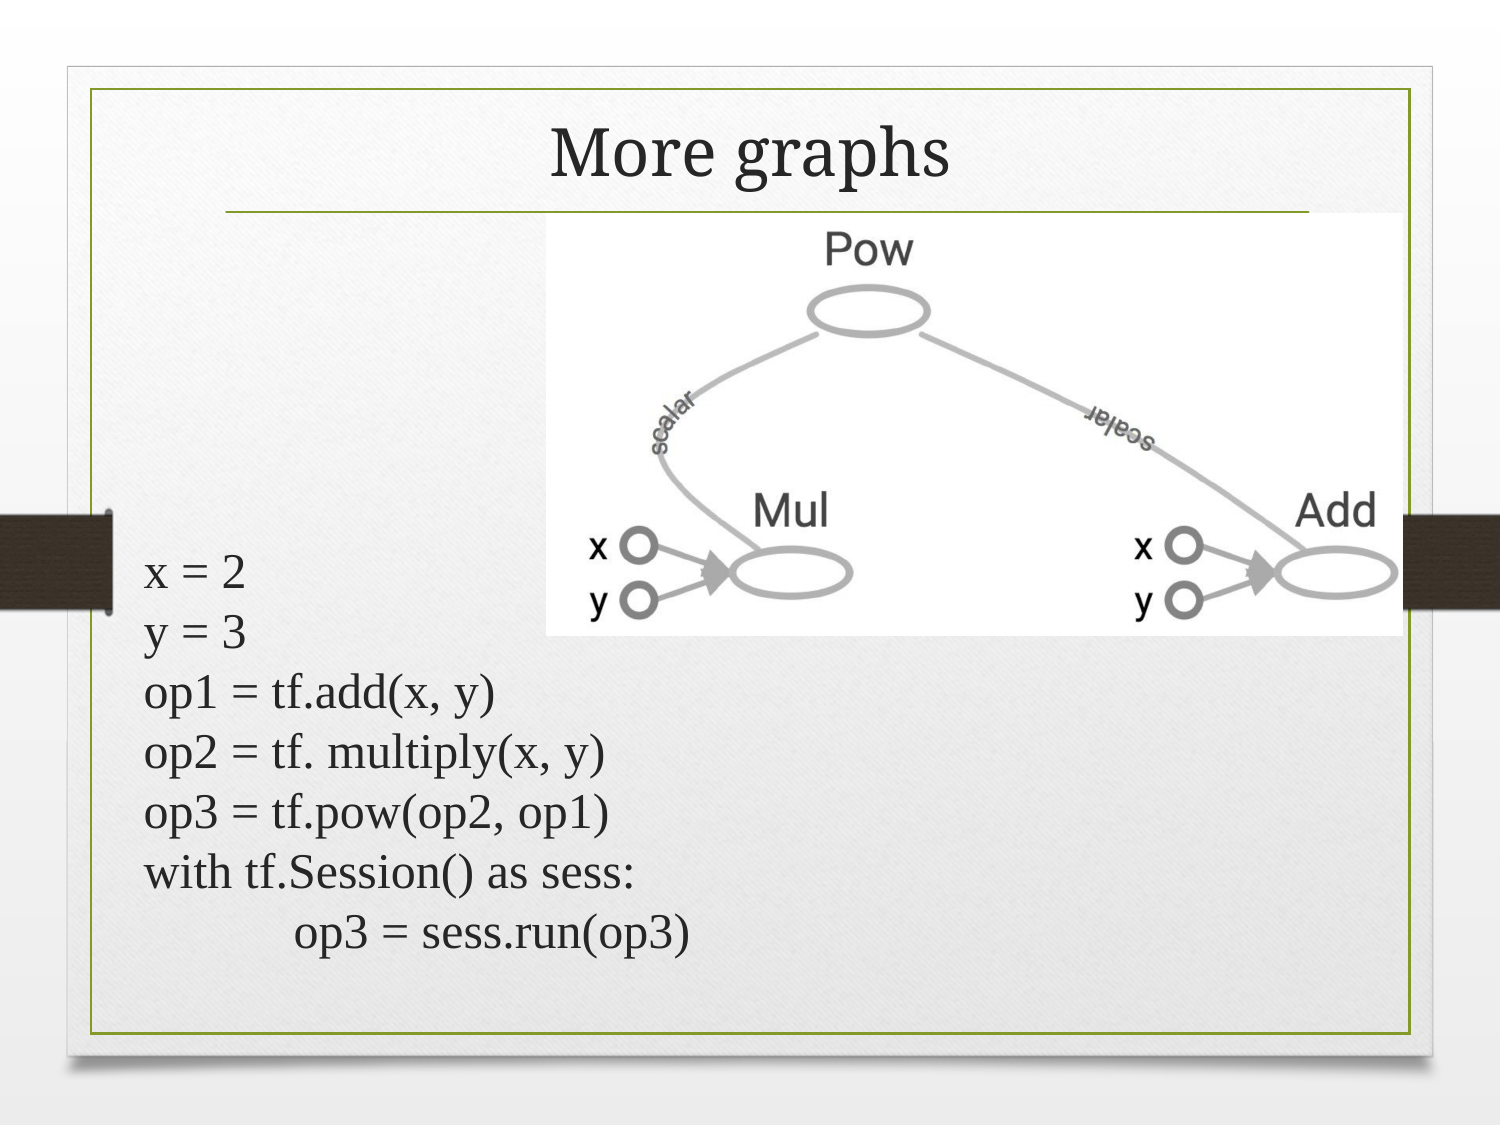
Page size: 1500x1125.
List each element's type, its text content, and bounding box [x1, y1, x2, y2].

title More graphs [193, 102, 1309, 197]
list x = 2 y = 3 op1 = tf.add(x, y) op2 = tf. multiply(x, y) op3 = tf.pow(op2, op1) with tf.Session() as sess: op3 = sess.run(op3) [128, 530, 724, 1037]
picture [0, 0, 1500, 1125]
